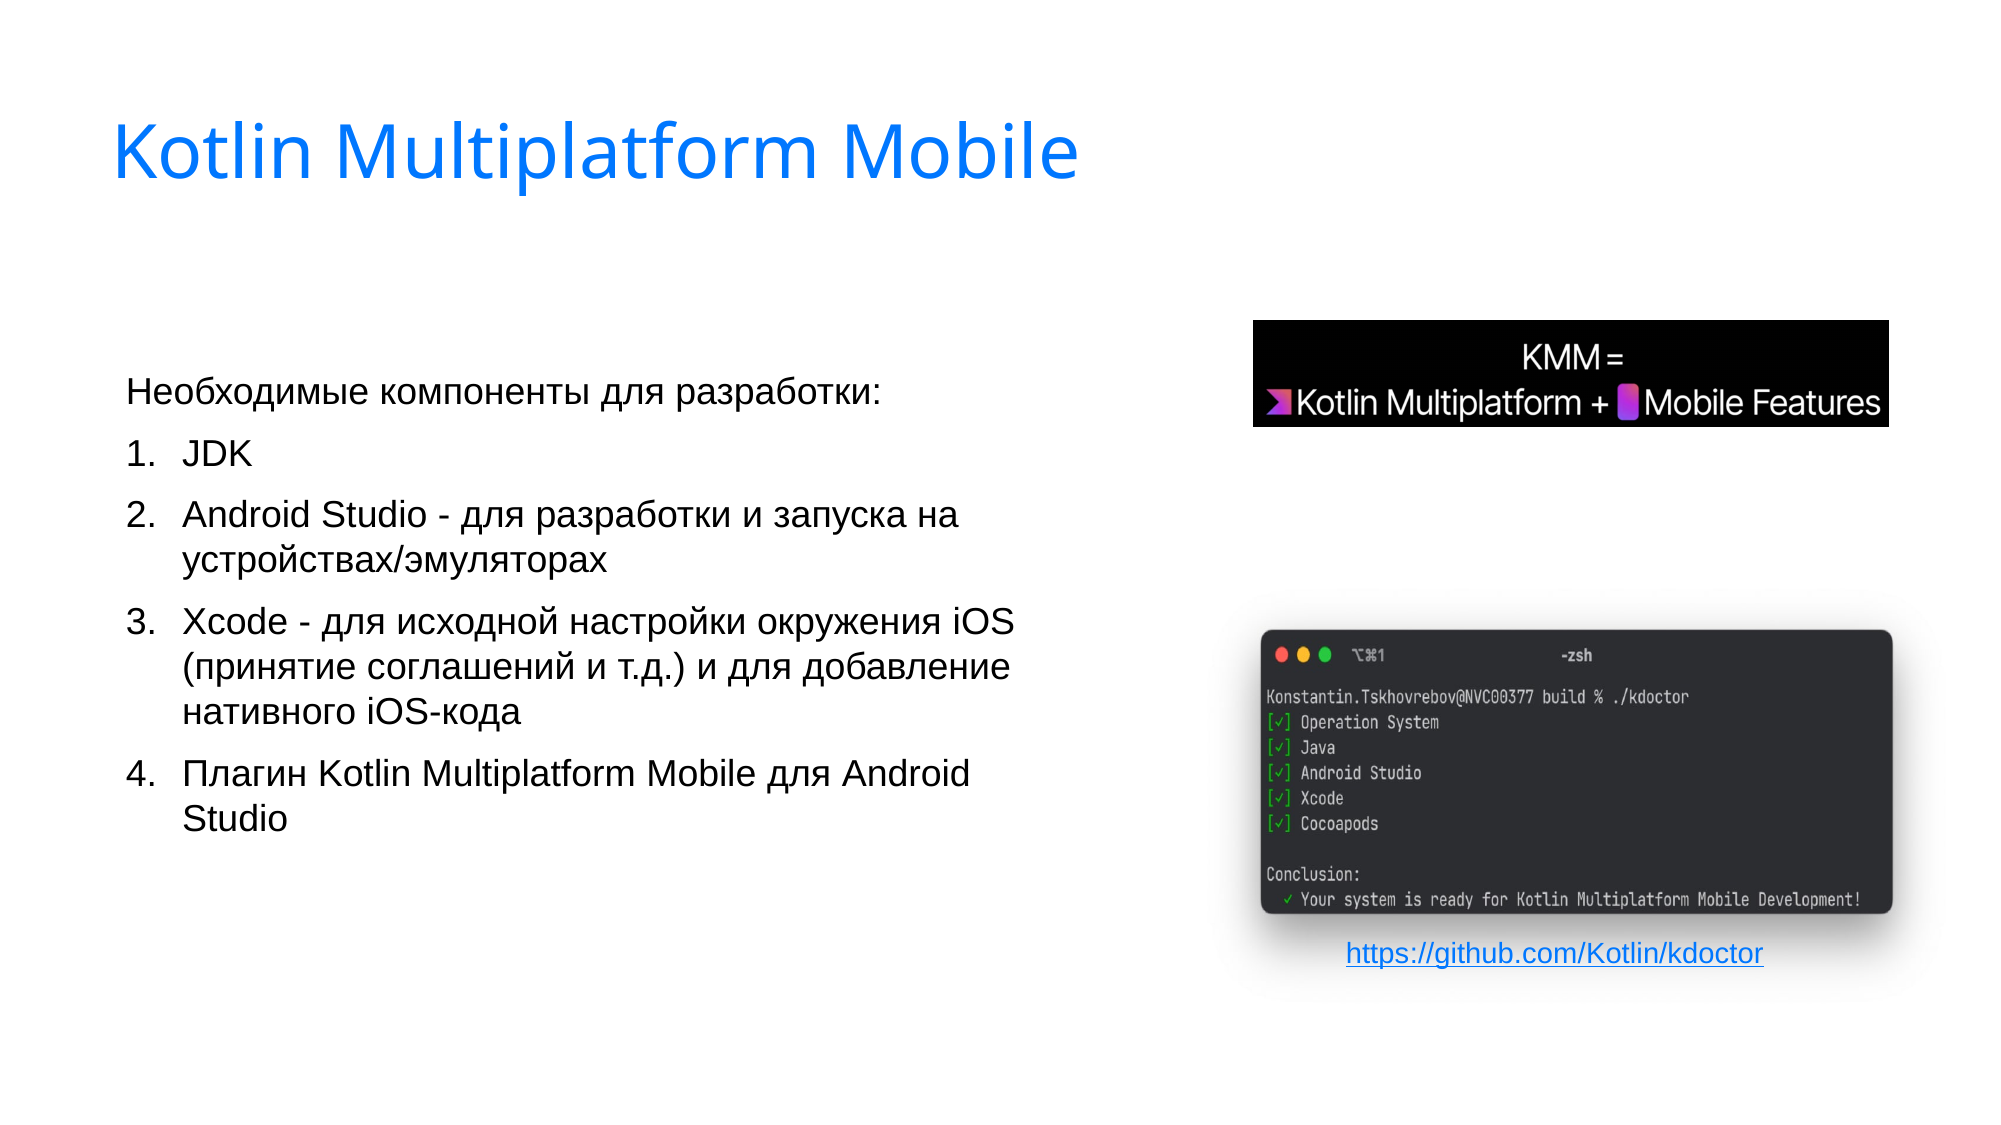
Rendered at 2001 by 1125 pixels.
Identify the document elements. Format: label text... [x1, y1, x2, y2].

title Kotlin Multiplatform Mobile [111, 113, 1892, 220]
picture [1199, 578, 1953, 1013]
text_box Необходимые компоненты для разработки: JDK Android Studio - для разработки и запуска на устройствах/эмуляторах Xcode - для исходной настройки окружения iOS (принятие соглашений и т.д.) и для добавление нативного iOS-кода Плагин Kotlin Multiplatform Mobile для Android Studio [111, 359, 1064, 846]
picture [1253, 320, 1890, 427]
